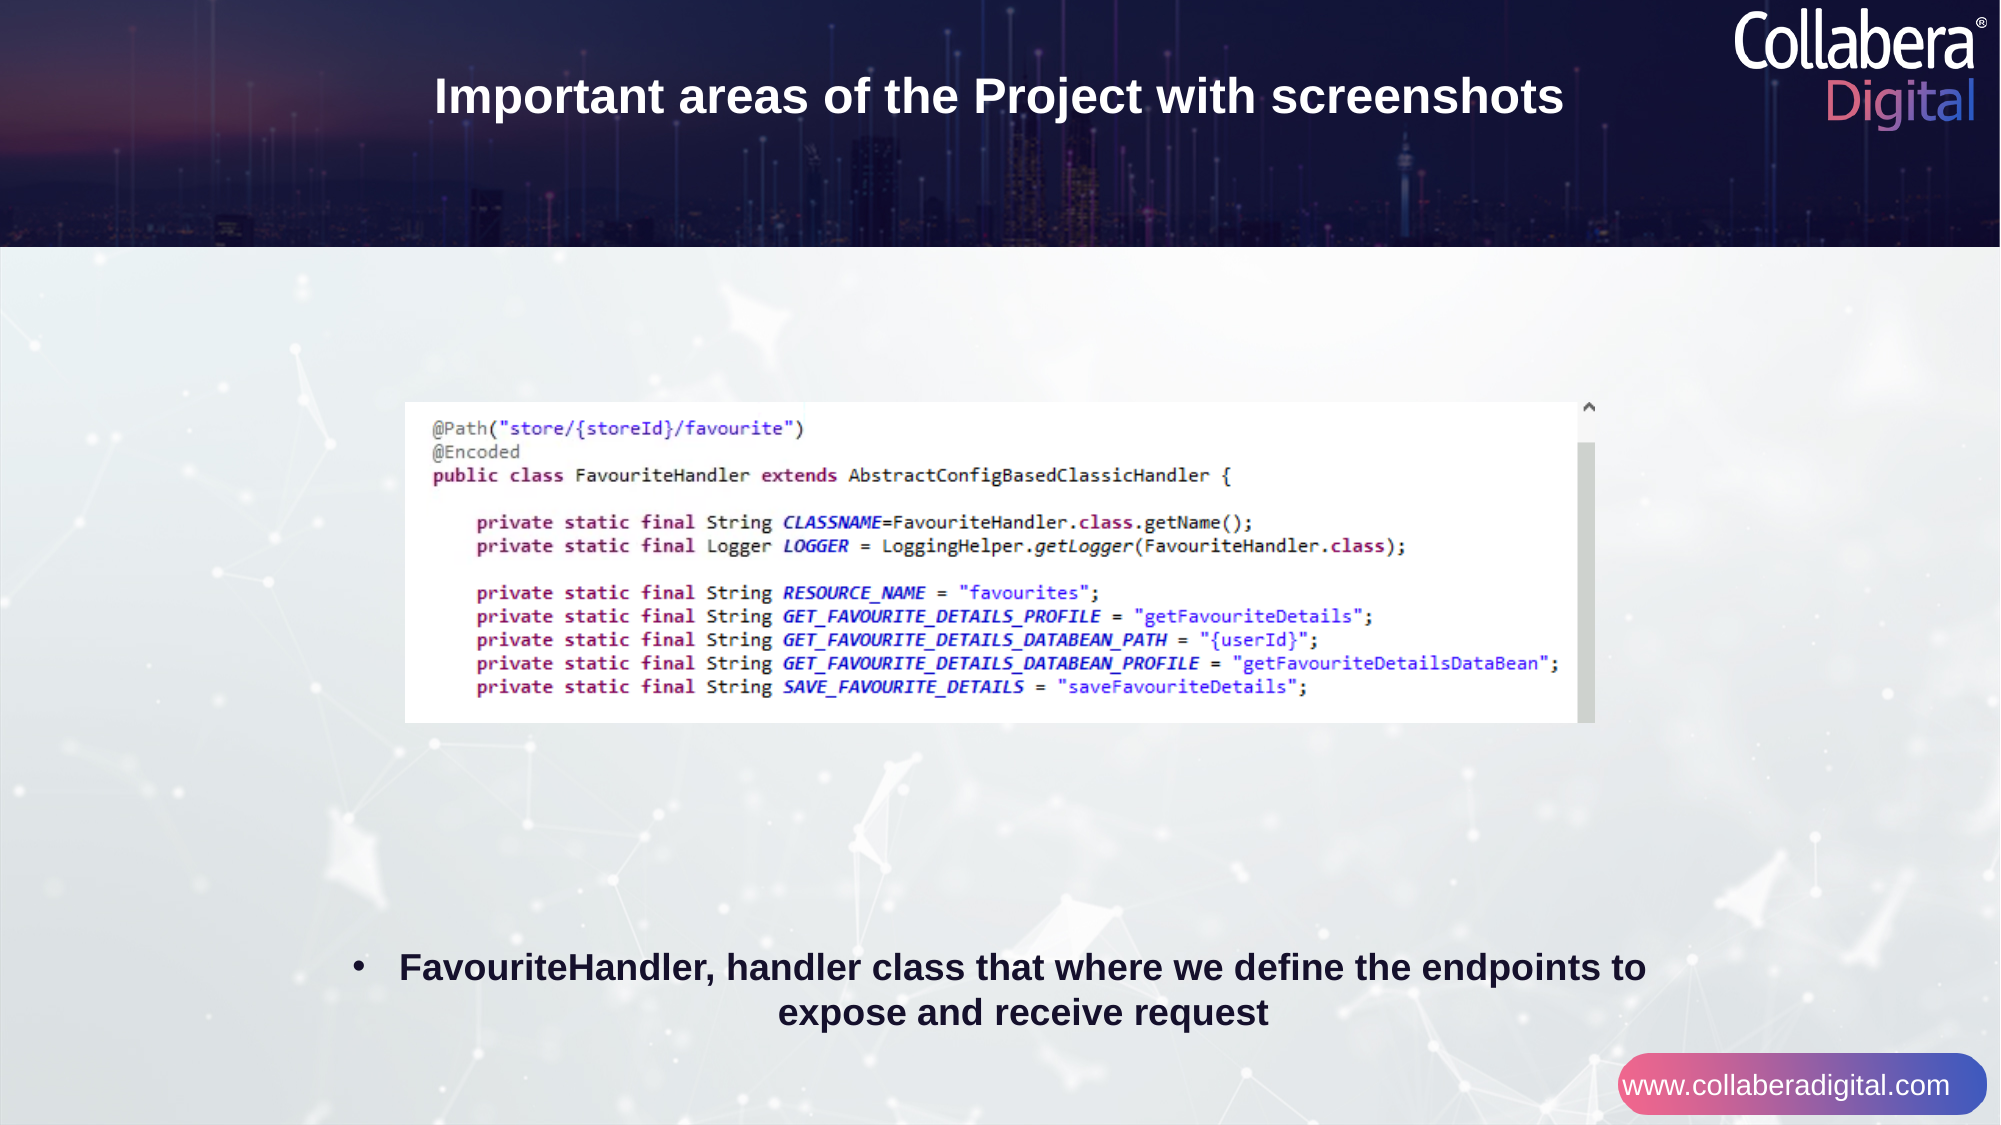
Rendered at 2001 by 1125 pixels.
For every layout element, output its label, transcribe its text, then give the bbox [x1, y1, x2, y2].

text_box FavouriteHandler, handler class that where we define the endpoints to expose and receive request [336, 935, 1664, 1041]
text_box Important areas of the Project with screenshots [405, 56, 1594, 132]
picture [0, 0, 2000, 1125]
